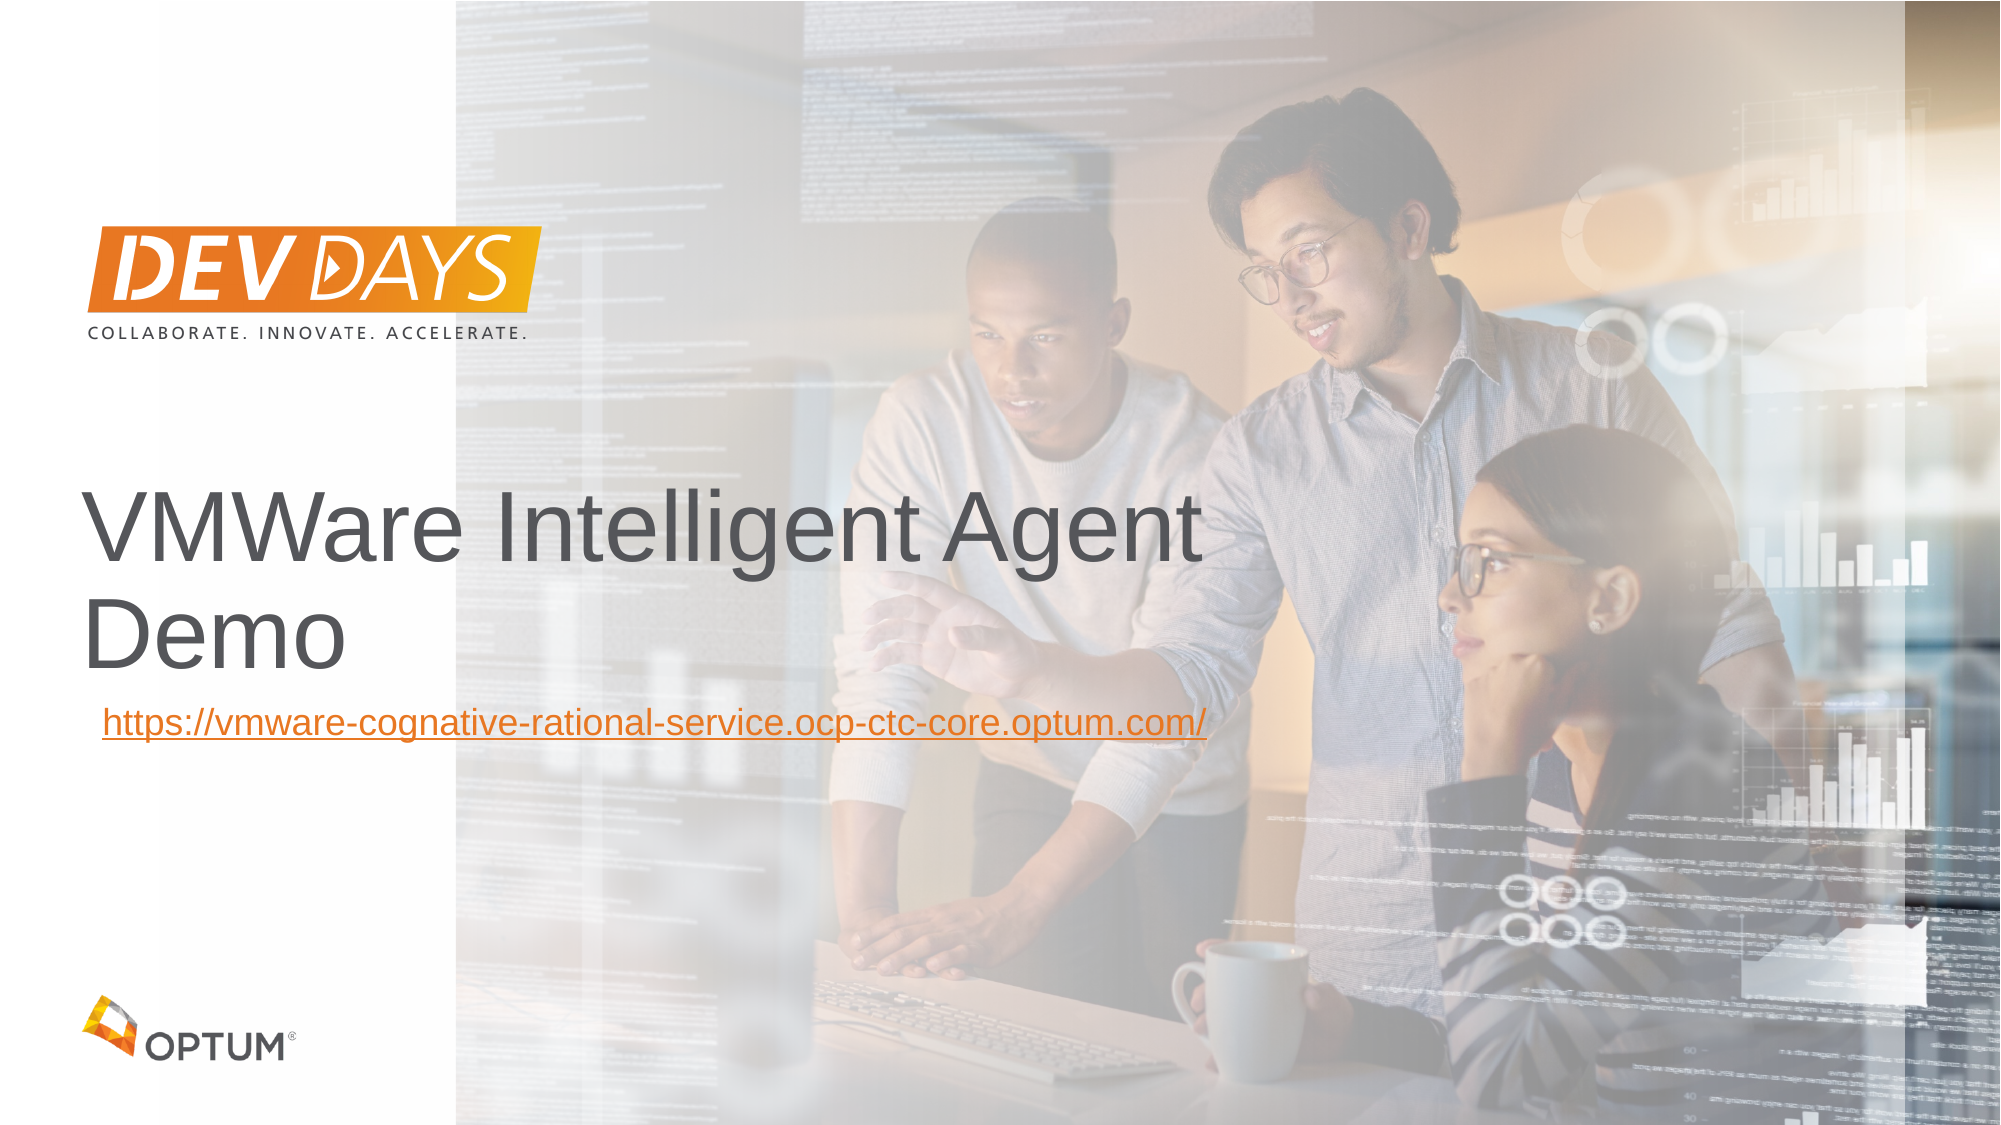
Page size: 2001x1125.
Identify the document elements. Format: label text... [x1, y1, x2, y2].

picture [81, 994, 297, 1061]
picture [1905, 1, 2000, 1125]
title VMWare Intelligent Agent Demo [81, 356, 1302, 691]
text_box https://vmware-cognative-rational-service.ocp-ctc-core.optum.com/ [87, 690, 1223, 796]
